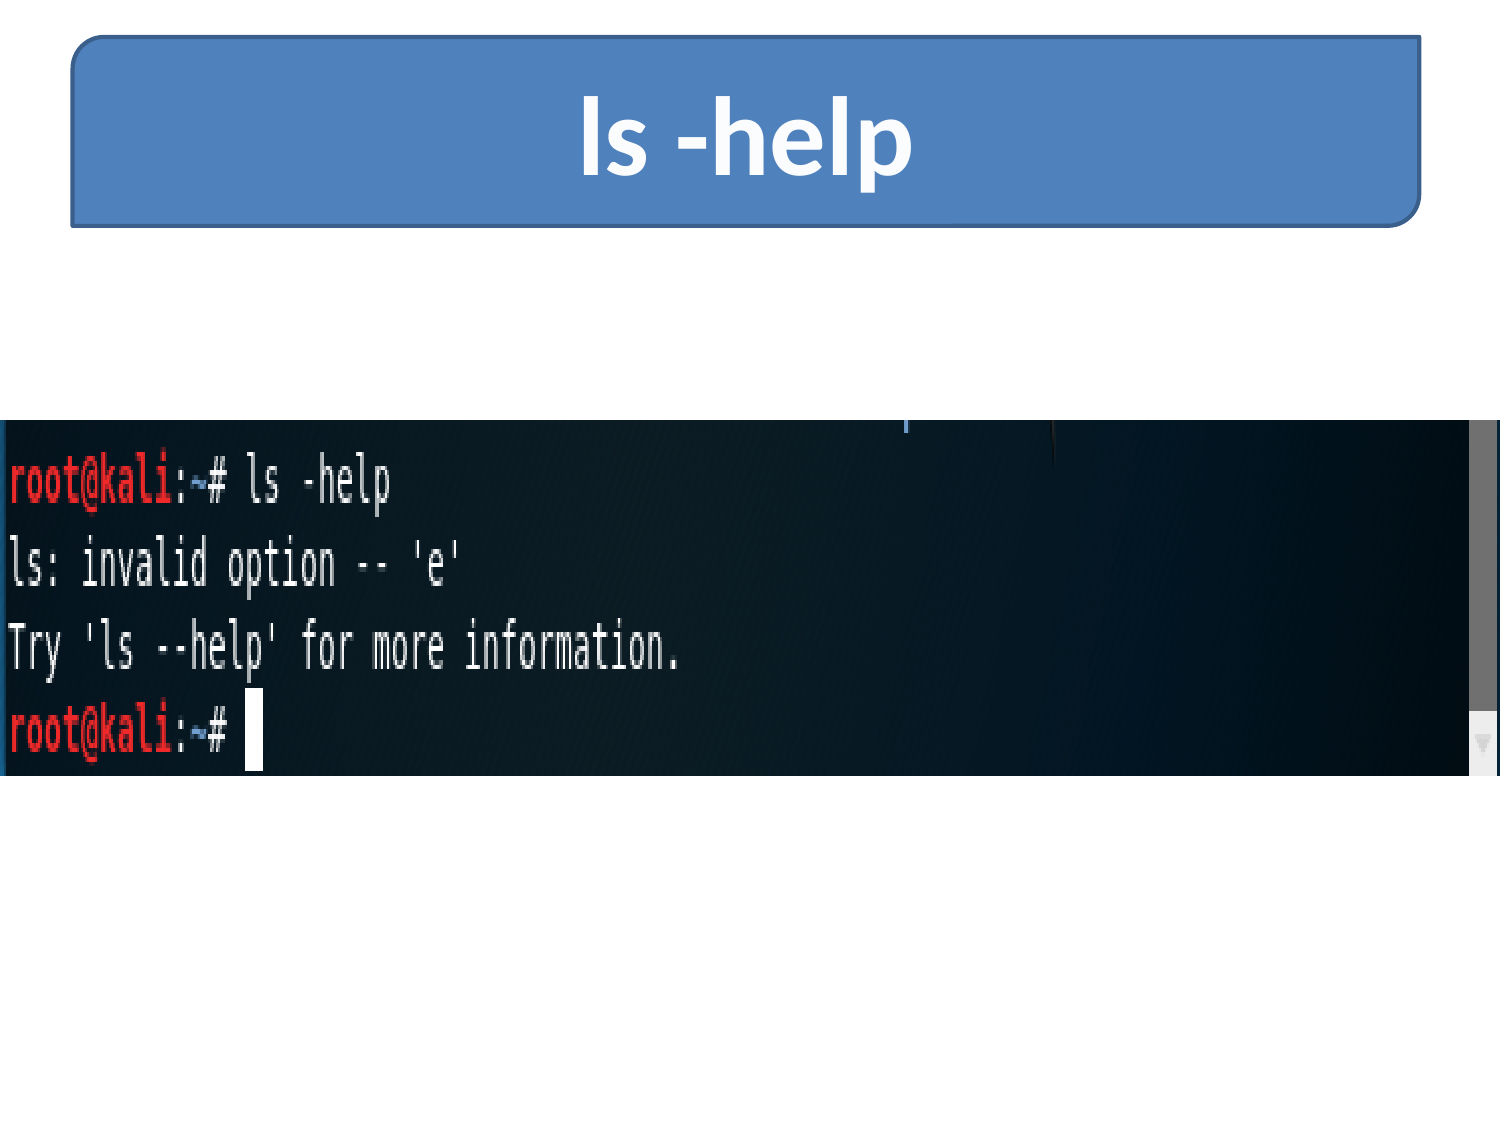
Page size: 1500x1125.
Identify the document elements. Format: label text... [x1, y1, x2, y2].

text_box ls -help [561, 55, 930, 206]
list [0, 420, 1500, 776]
text_box [70, 34, 1422, 228]
